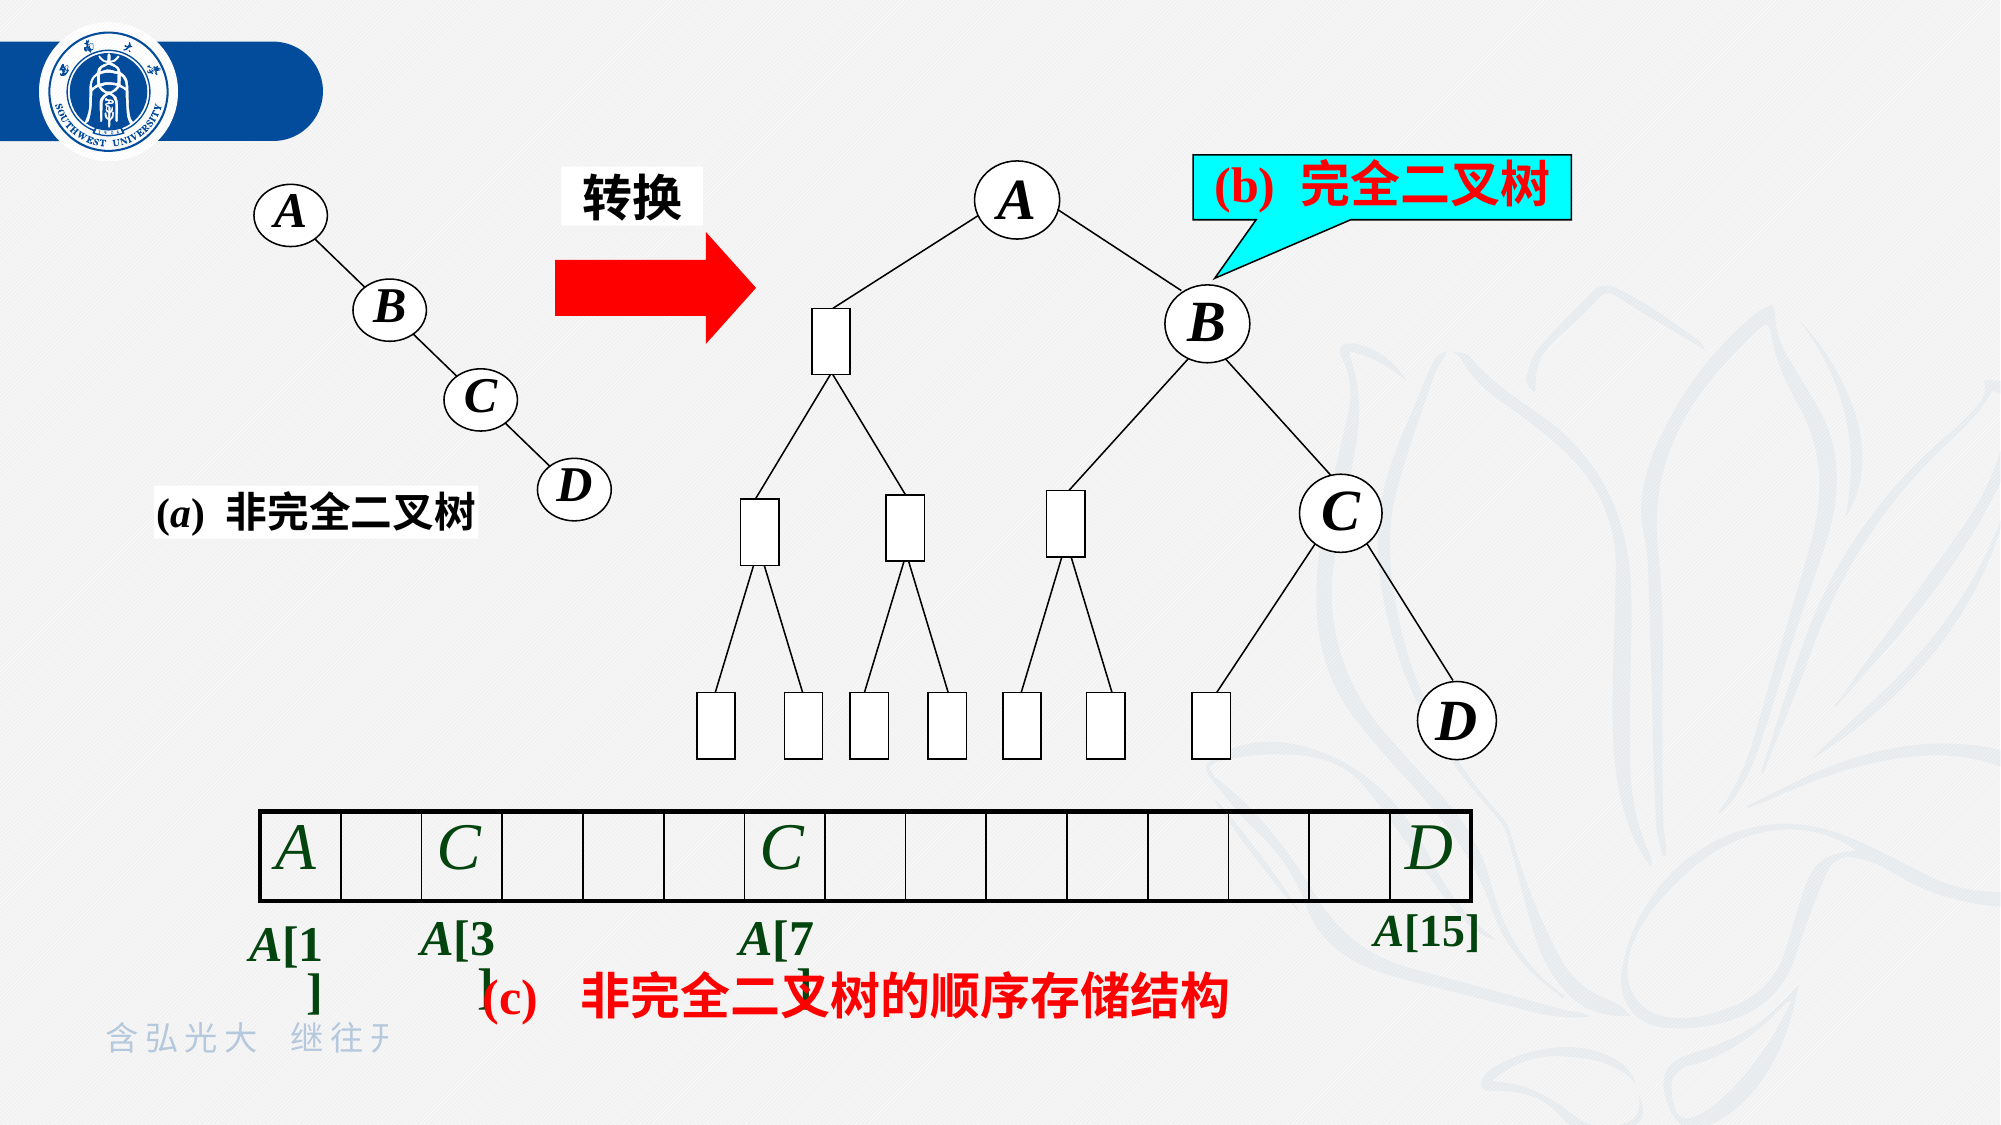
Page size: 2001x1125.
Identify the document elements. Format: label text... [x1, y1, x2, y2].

table_header [1229, 814, 1308, 899]
table_header [665, 814, 744, 899]
text_box A[1] [242, 922, 331, 965]
table_header C [422, 814, 501, 899]
text_box [612, 259, 696, 316]
text_box 转换 [561, 166, 696, 226]
table_header D [1391, 814, 1469, 899]
table_header A [262, 814, 340, 899]
table_header [1068, 814, 1147, 899]
text_box (b) 完全二叉树 [1193, 154, 1572, 220]
table_header [342, 814, 421, 899]
text_box A[3] [413, 916, 503, 959]
text_box (a) 非完全二叉树 [153, 485, 479, 539]
table_header [503, 814, 582, 899]
table_header [584, 814, 663, 899]
text_box A[15] [1370, 910, 1484, 953]
table_header [987, 814, 1066, 899]
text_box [696, 160, 1497, 760]
text_box A[7] [732, 916, 821, 959]
table_header [826, 814, 905, 899]
table_header [906, 814, 985, 899]
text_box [253, 184, 612, 521]
text_box (c) 非完全二叉树的顺序存储结构 [255, 964, 1458, 1029]
table_header C [745, 814, 824, 899]
table_header [1149, 814, 1228, 899]
table_header [1310, 814, 1389, 899]
